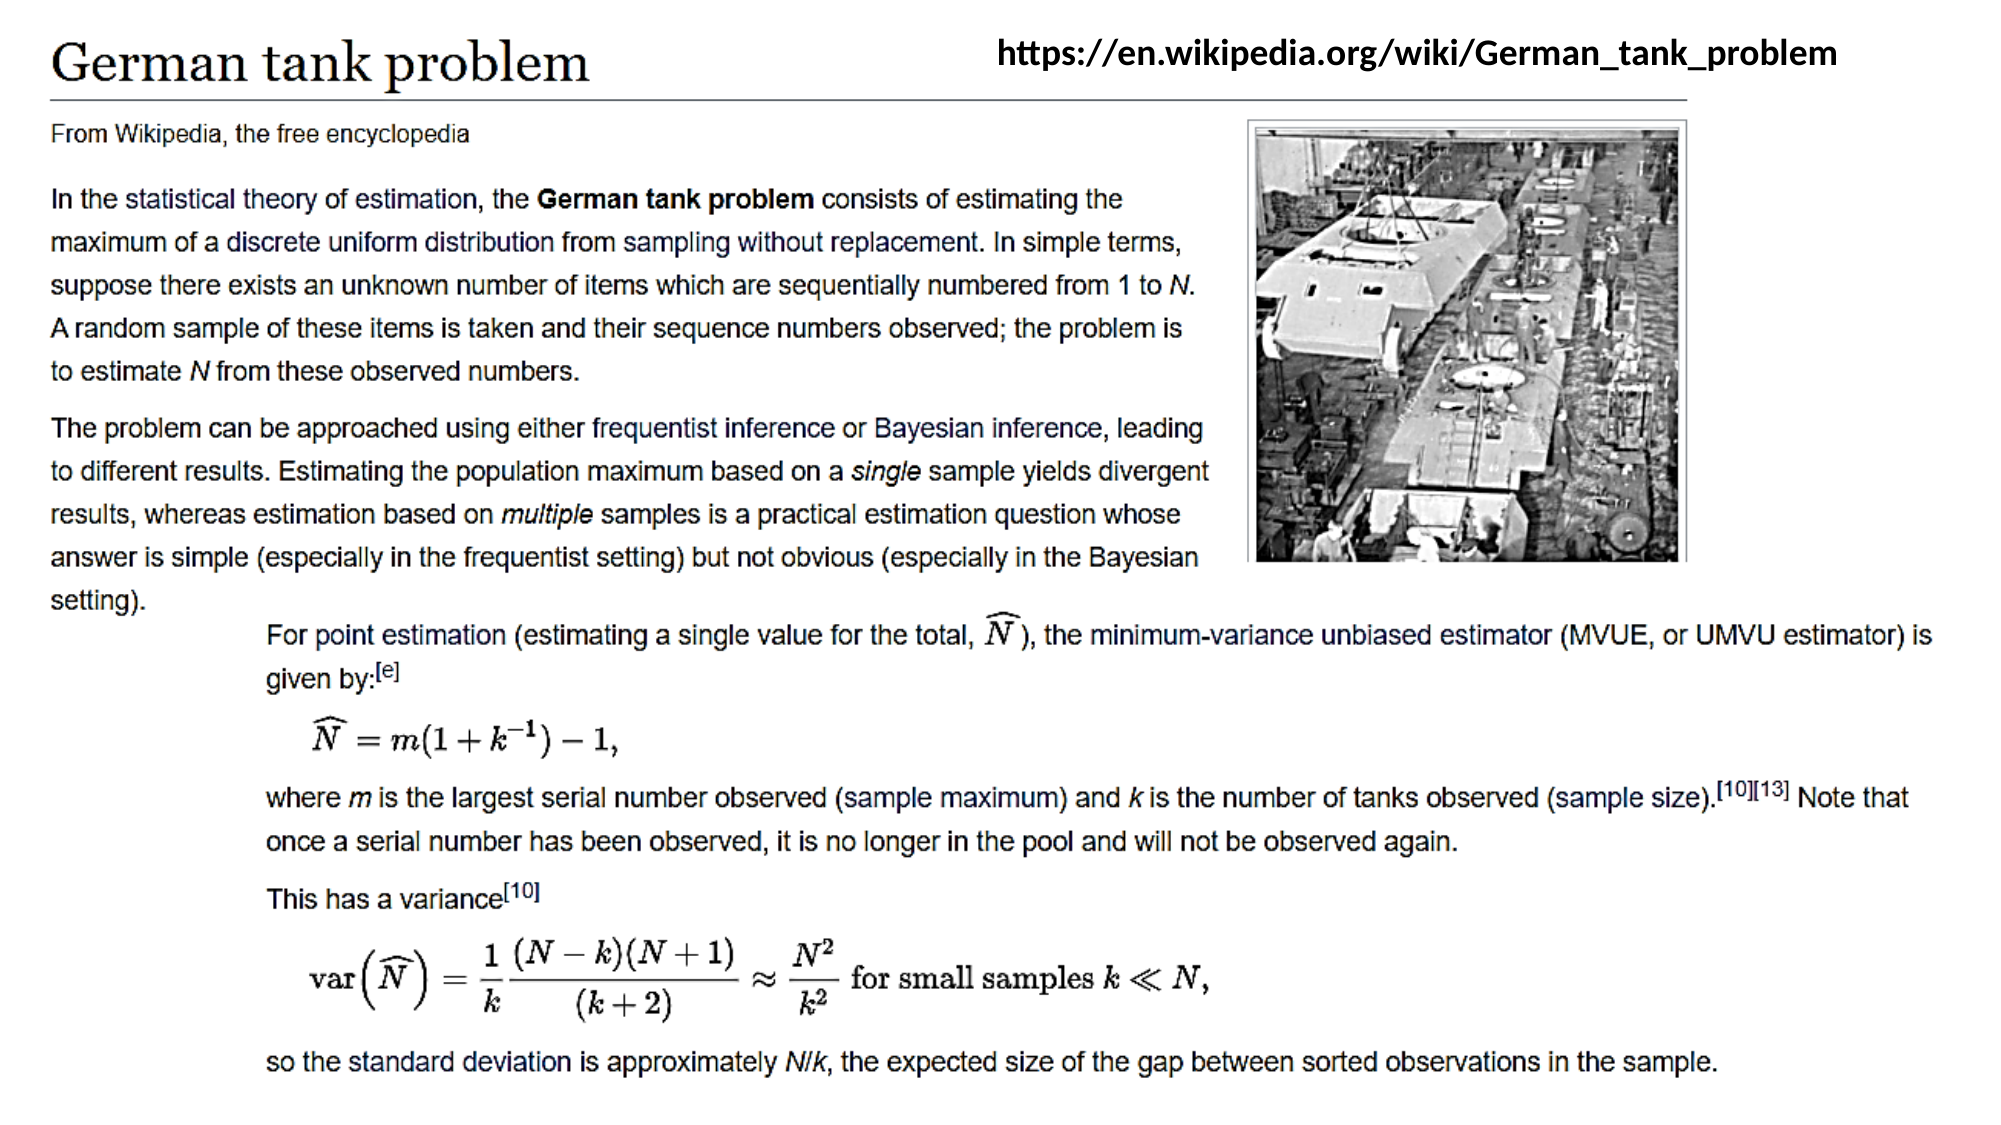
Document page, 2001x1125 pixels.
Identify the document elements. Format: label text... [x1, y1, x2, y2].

text_box https://en.wikipedia.org/wiki/German_tank_problem [982, 20, 2000, 81]
picture [38, 32, 1962, 1092]
